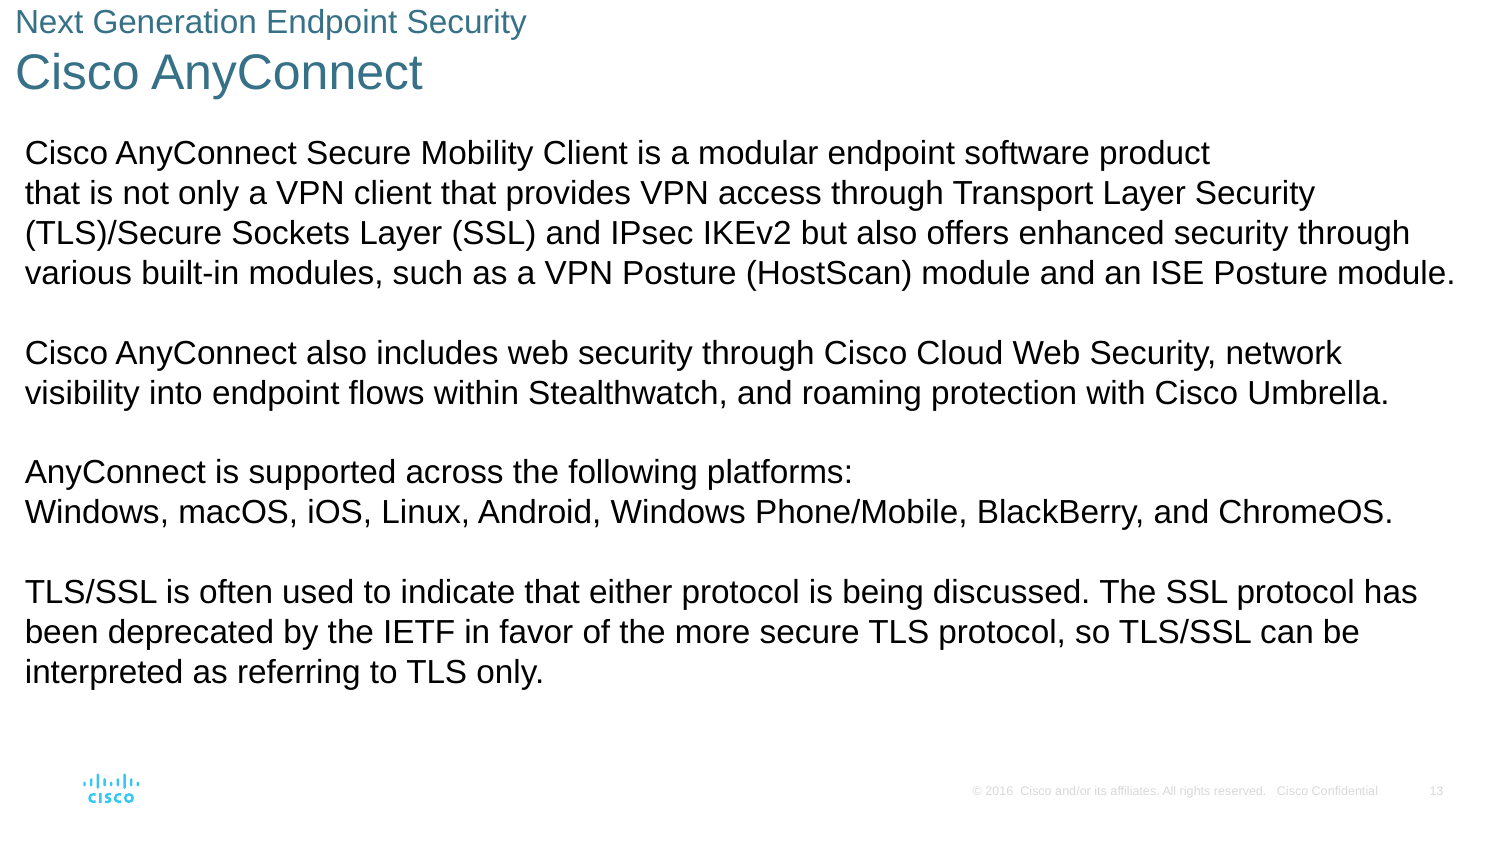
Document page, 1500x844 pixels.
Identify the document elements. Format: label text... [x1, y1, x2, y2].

text_box Cisco AnyConnect Secure Mobility Client is a modular endpoint software product that is not only a VPN client that provides VPN access through Transport Layer Security (TLS)/Secure Sockets Layer (SSL) and IPsec IKEv2 but also offers enhanced security through various built-in modules, such as a VPN Posture (HostScan) module and an ISE Posture module. Cisco AnyConnect also includes web security through Cisco Cloud Web Security, network visibility into endpoint flows within Stealthwatch, and roaming protection with Cisco Umbrella. AnyConnect is supported across the following platforms: Windows, macOS, iOS, Linux, Android, Windows Phone/Mobile, BlackBerry, and ChromeOS. TLS/SSL is often used to indicate that either protocol is being discussed. The SSL protocol has been deprecated by the IETF in favor of the more secure TLS protocol, so TLS/SSL can be interpreted as referring to TLS only. [9, 123, 1479, 698]
title Next Generation Endpoint Security Cisco AnyConnect [0, 0, 1479, 100]
